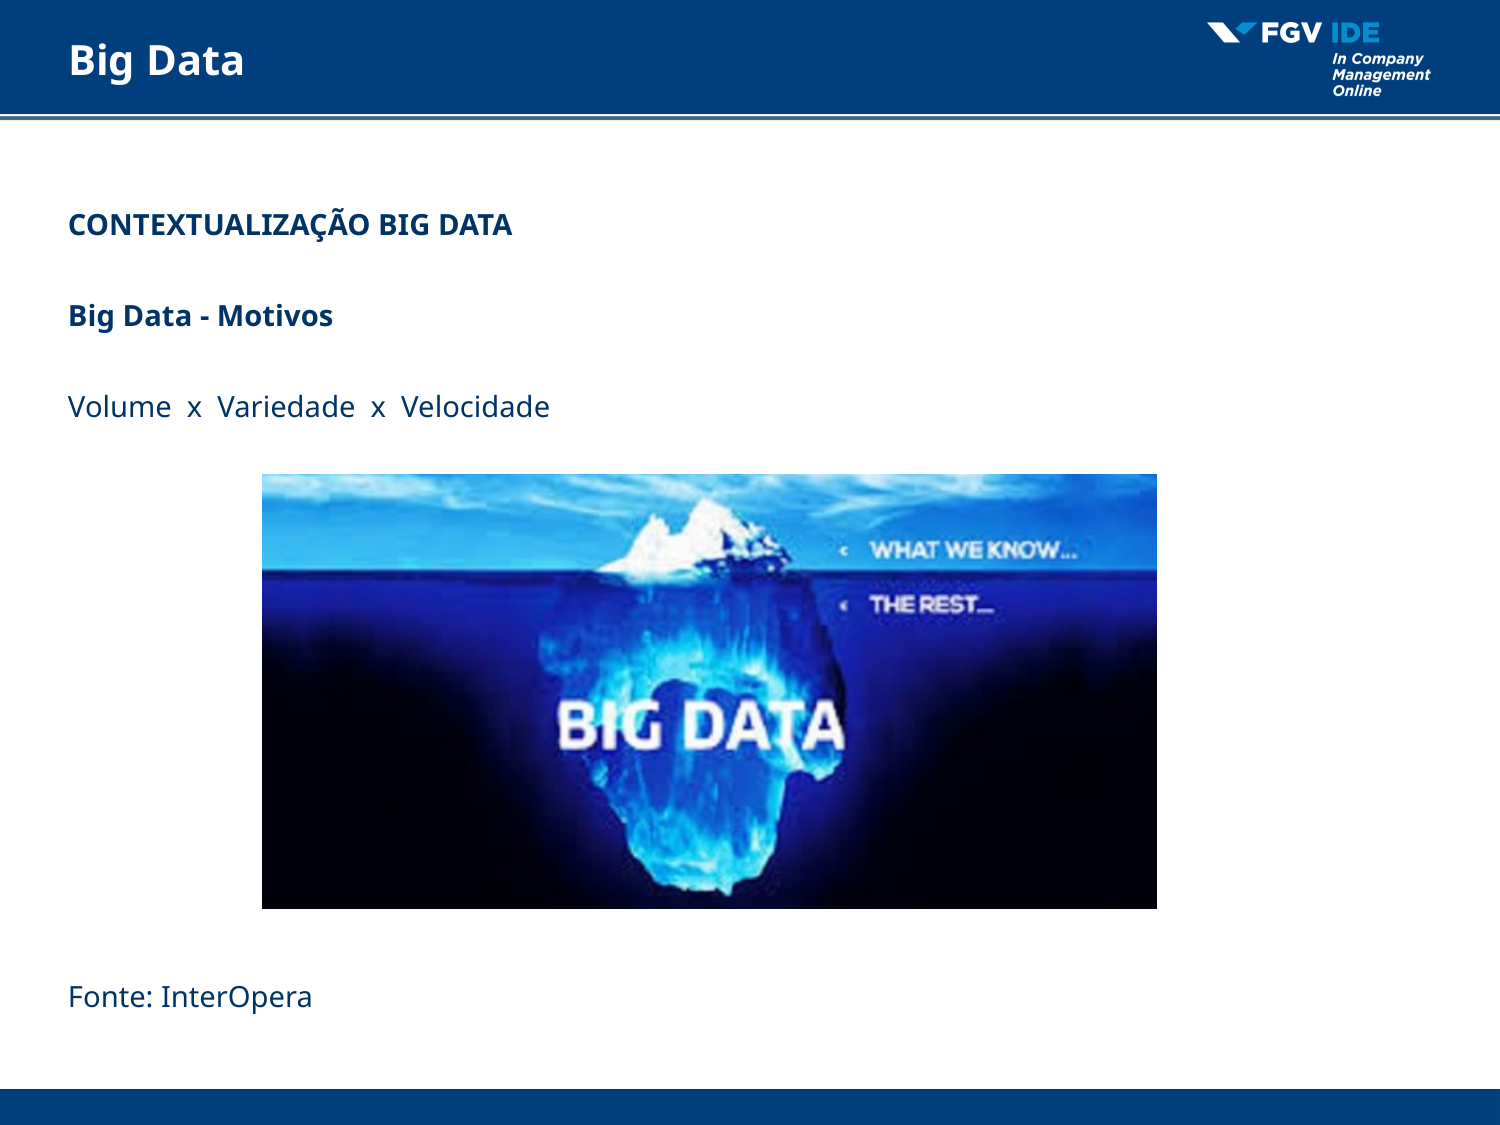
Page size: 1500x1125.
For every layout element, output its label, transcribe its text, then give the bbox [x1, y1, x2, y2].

picture [0, 0, 1500, 1125]
text_box Big Data [53, 26, 881, 95]
list CONTEXTUALIZAÇÃO BIG DATA Big Data - Motivos Volume x Variedade x Velocidade Fonte: InterOpera [53, 149, 1447, 1059]
